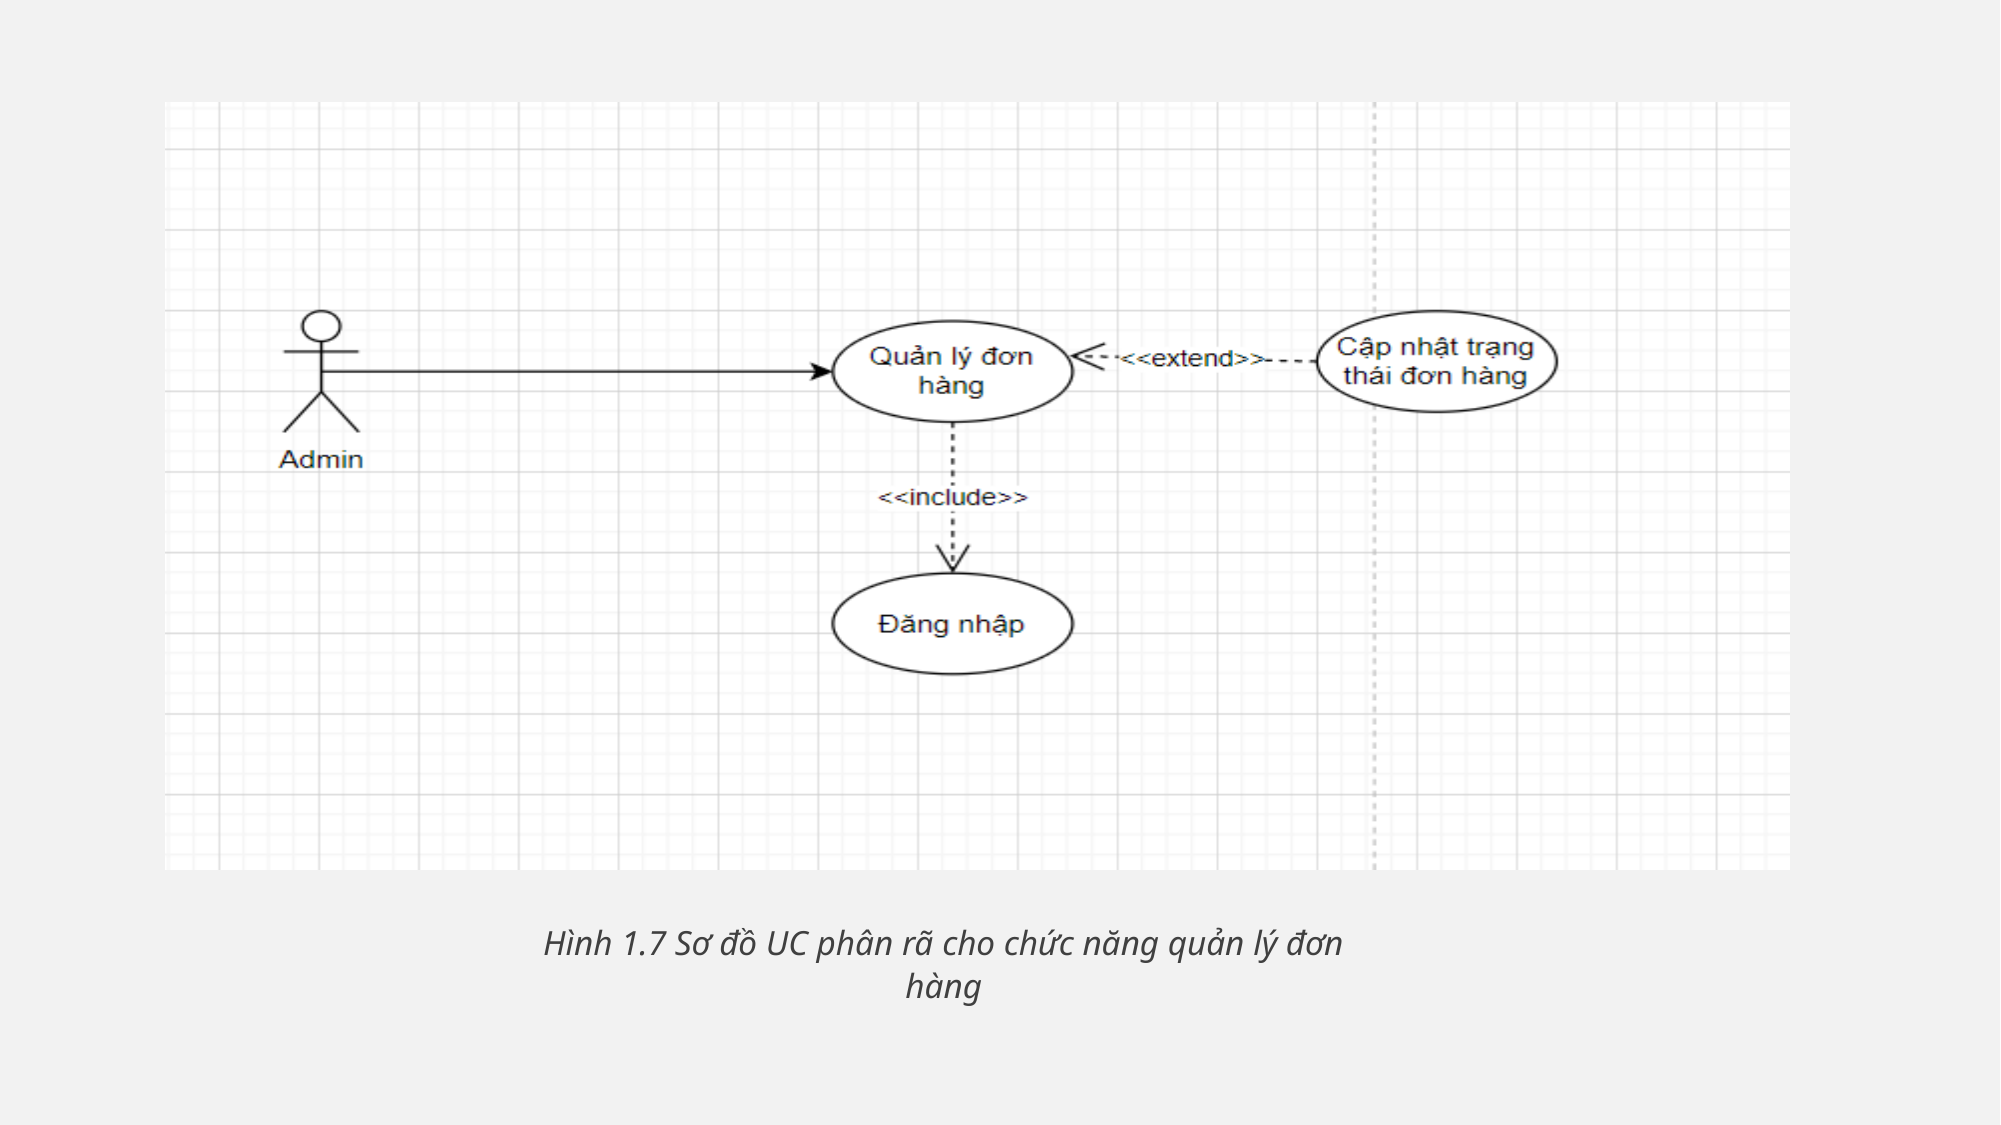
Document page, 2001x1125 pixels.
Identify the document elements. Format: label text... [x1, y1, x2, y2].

text_box Hình 1.7 Sơ đồ UC phân rã cho chức năng quản lý đơn hàng [493, 911, 1395, 1012]
picture [165, 102, 1790, 870]
